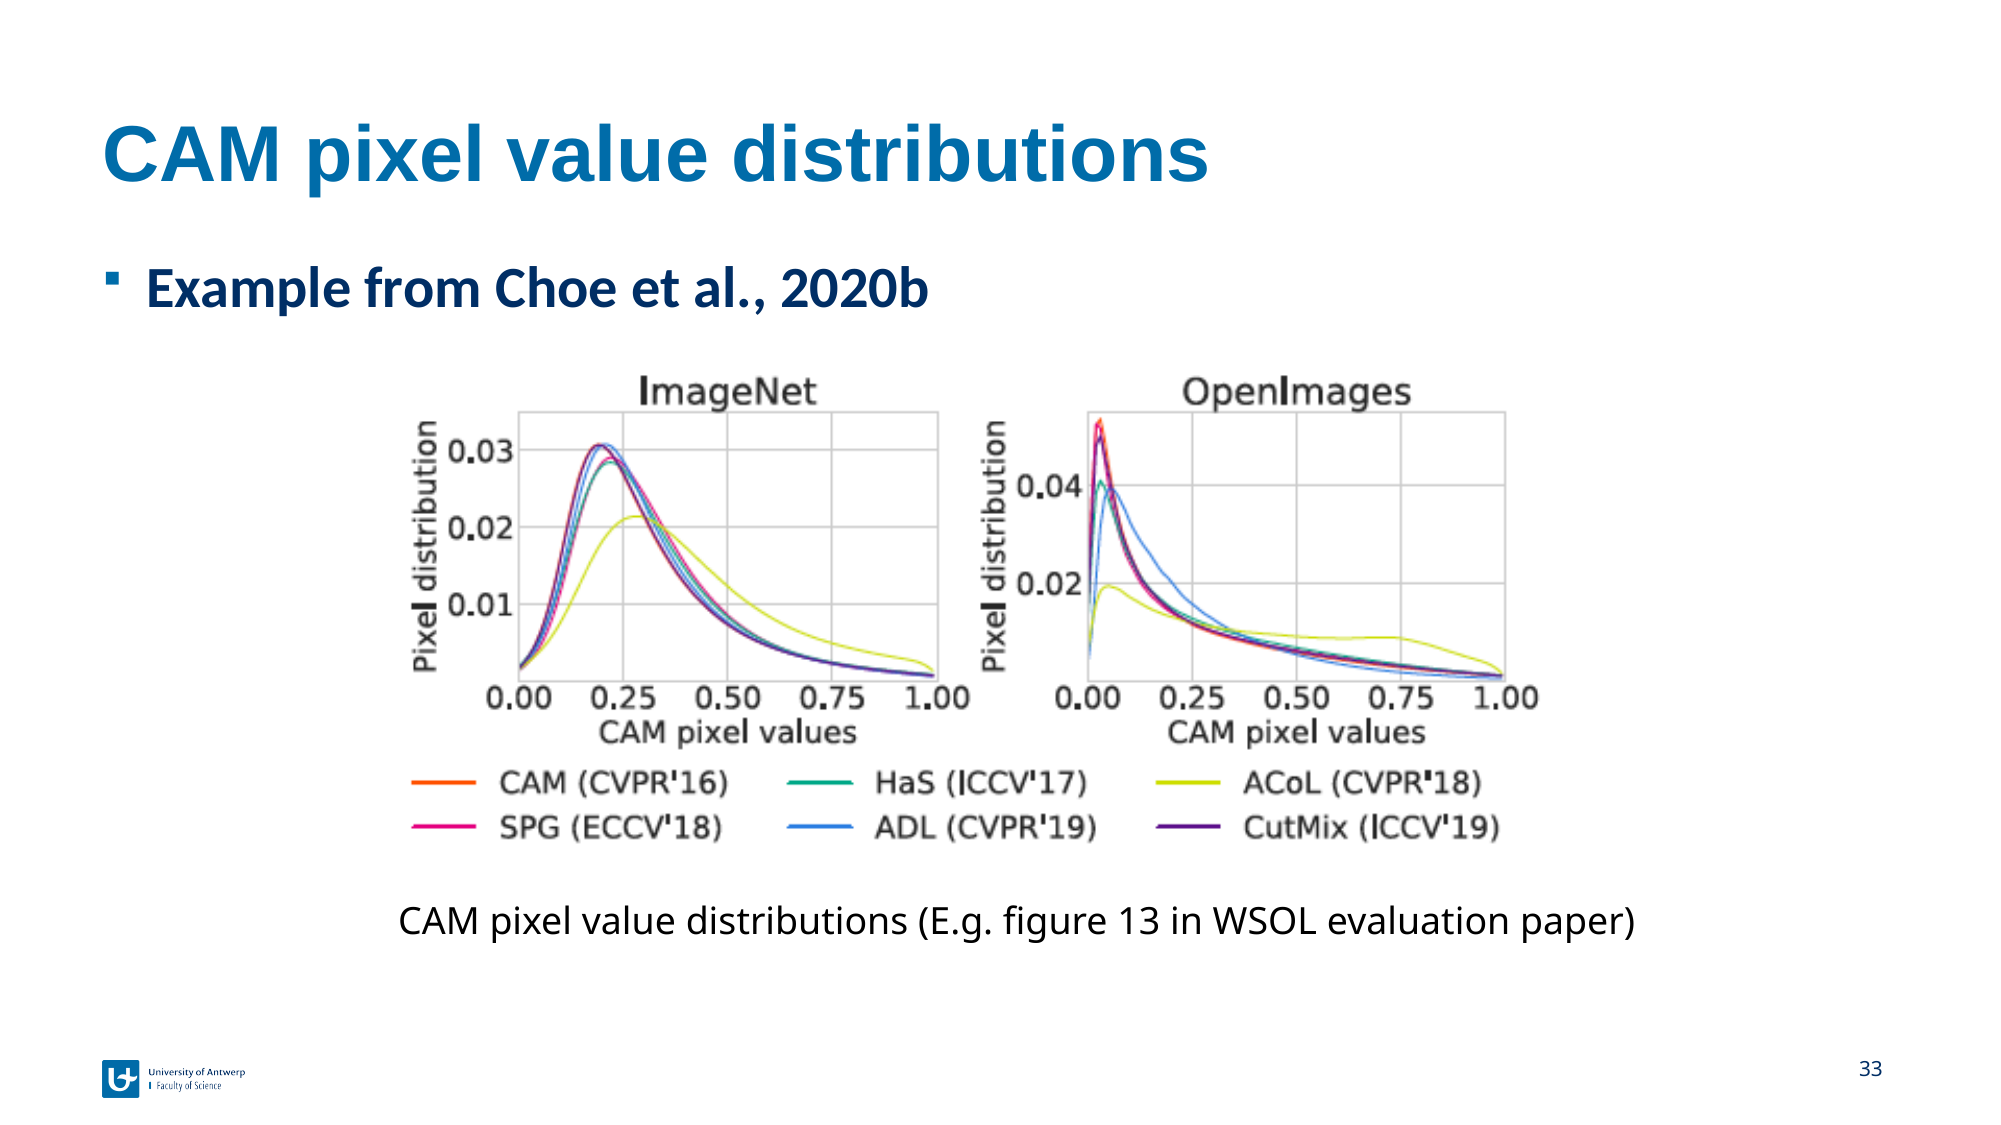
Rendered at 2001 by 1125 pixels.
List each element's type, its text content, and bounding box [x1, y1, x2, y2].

picture [389, 346, 1611, 877]
text_box CAM pixel value distributions (E.g. figure 13 in WSOL evaluation paper) [308, 886, 1692, 950]
slide_number 33 [1463, 1039, 1898, 1100]
title CAM pixel value distributions [102, 101, 1898, 232]
picture [102, 1060, 245, 1098]
list Example from Choe et al., 2020b [102, 248, 1898, 1024]
